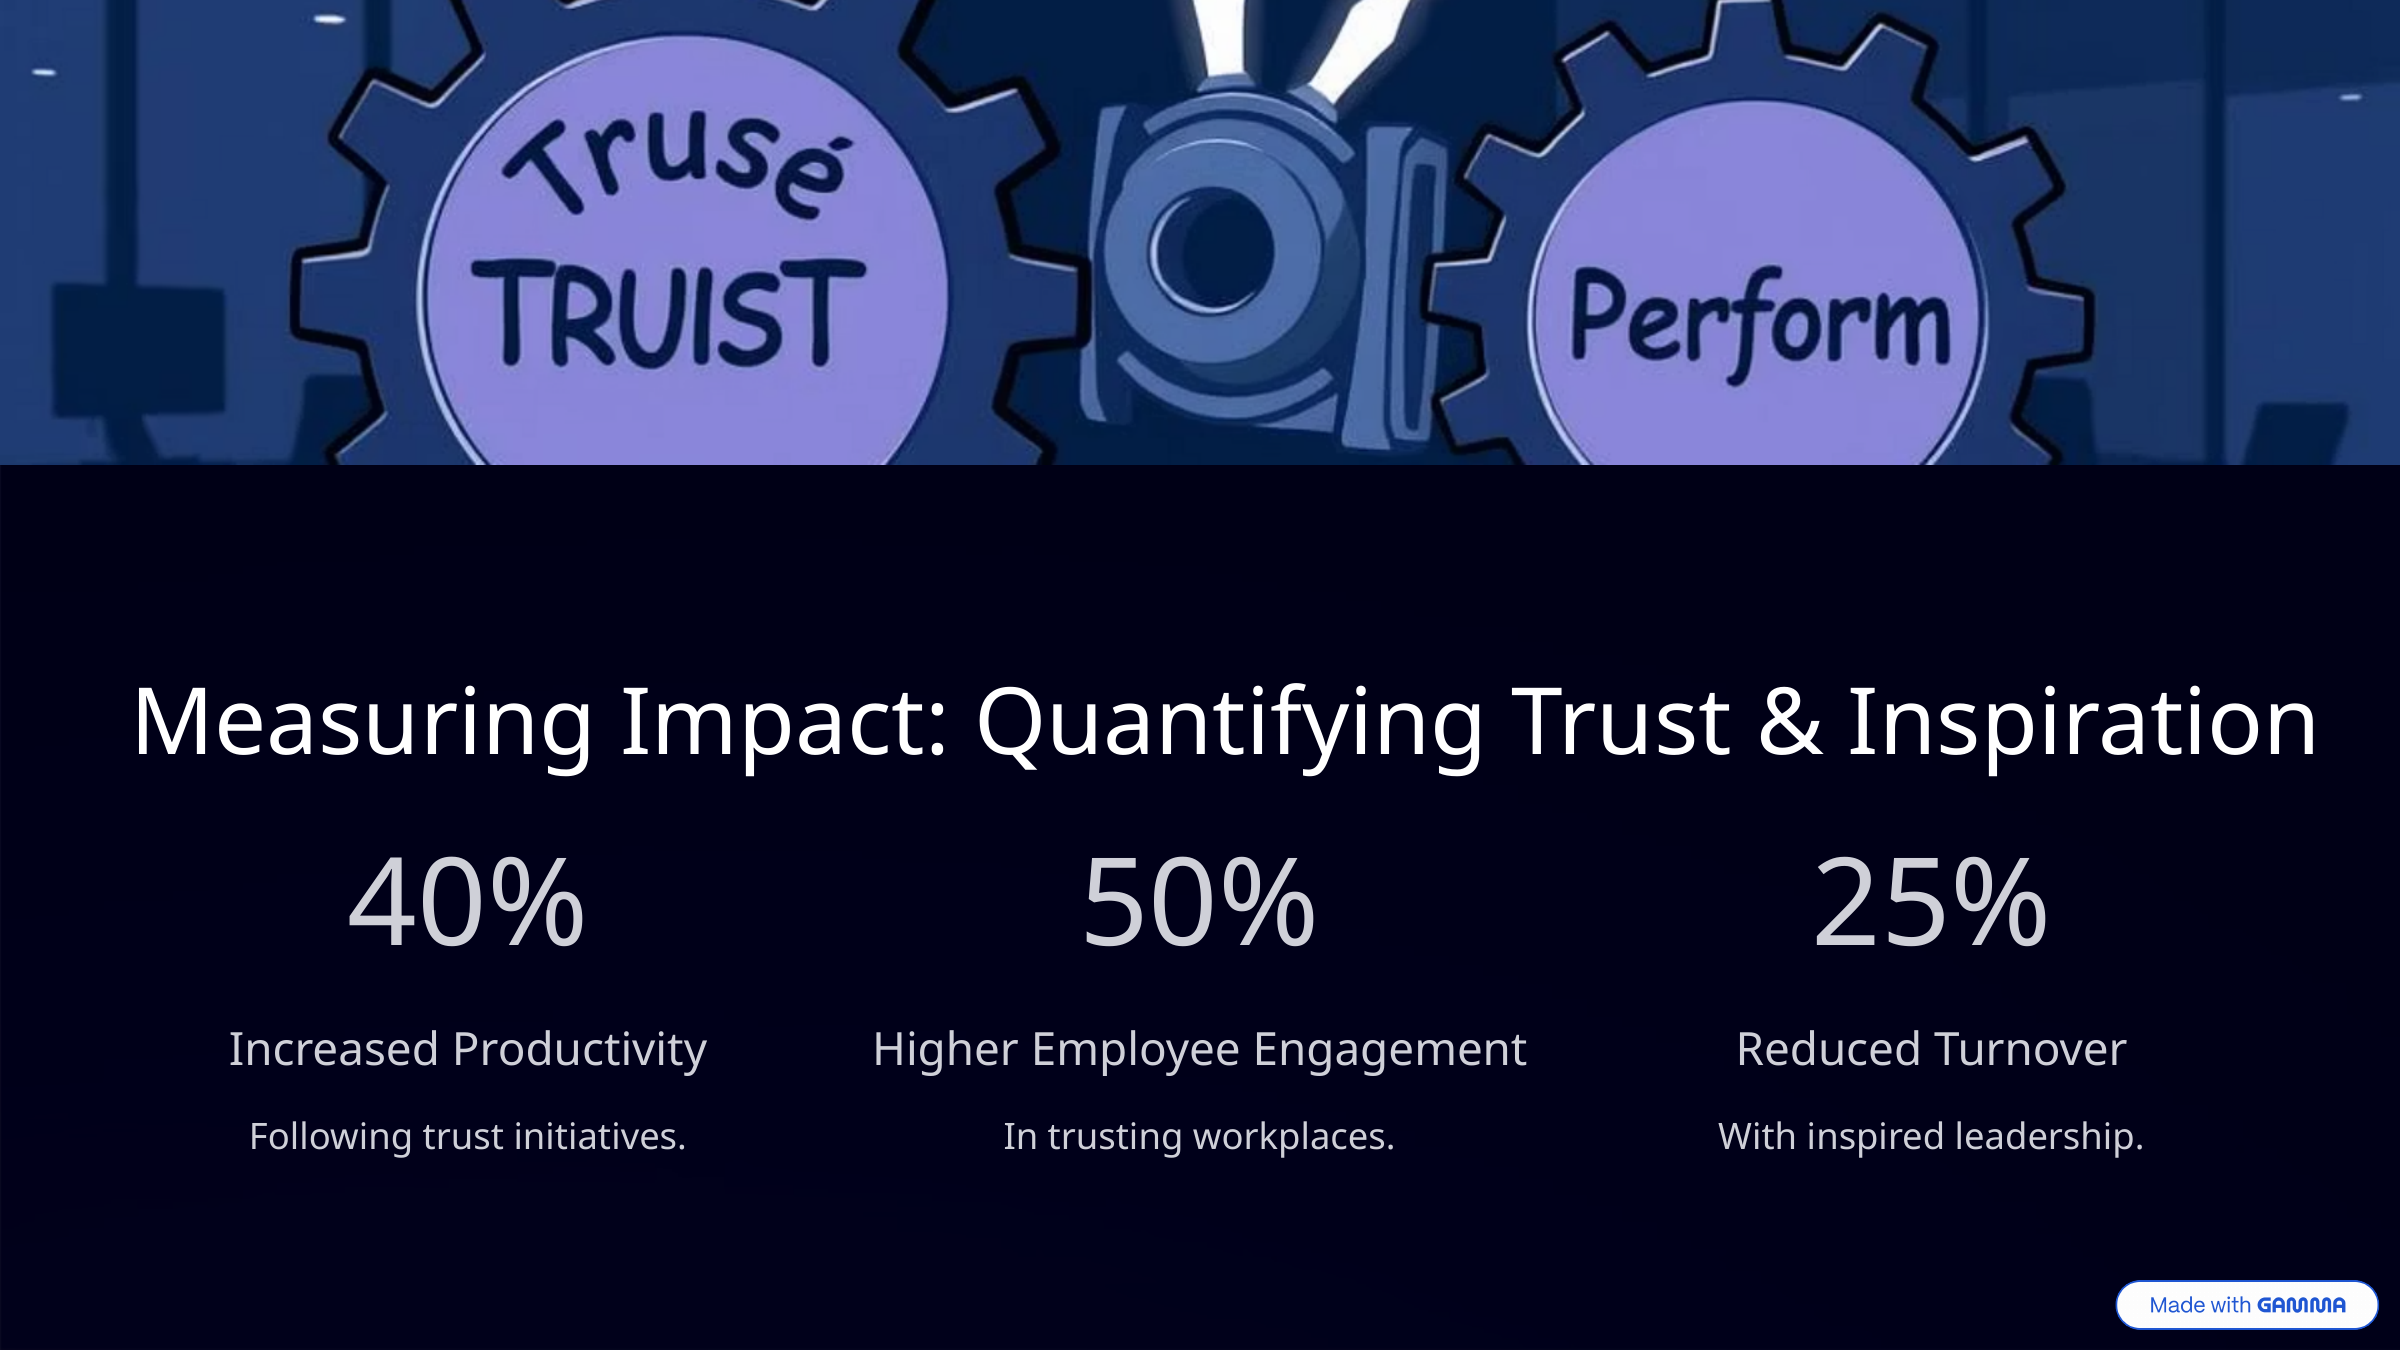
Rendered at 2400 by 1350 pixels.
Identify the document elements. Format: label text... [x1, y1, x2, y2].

text_box 50% [861, 848, 1538, 971]
text_box Measuring Impact: Quantifying Trust & Inspiration [130, 657, 2198, 774]
text_box In trusting workplaces. [861, 1097, 1538, 1158]
text_box Increased Productivity [235, 1017, 701, 1076]
text_box With inspired leadership. [1593, 1097, 2270, 1158]
text_box Following trust initiatives. [130, 1097, 807, 1158]
text_box 25% [1593, 848, 2270, 971]
text_box Higher Employee Engagement [886, 1017, 1513, 1076]
picture [0, 0, 2400, 466]
text_box 40% [130, 848, 807, 971]
picture [2106, 1271, 2389, 1339]
text_box Reduced Turnover [1699, 1017, 2165, 1076]
